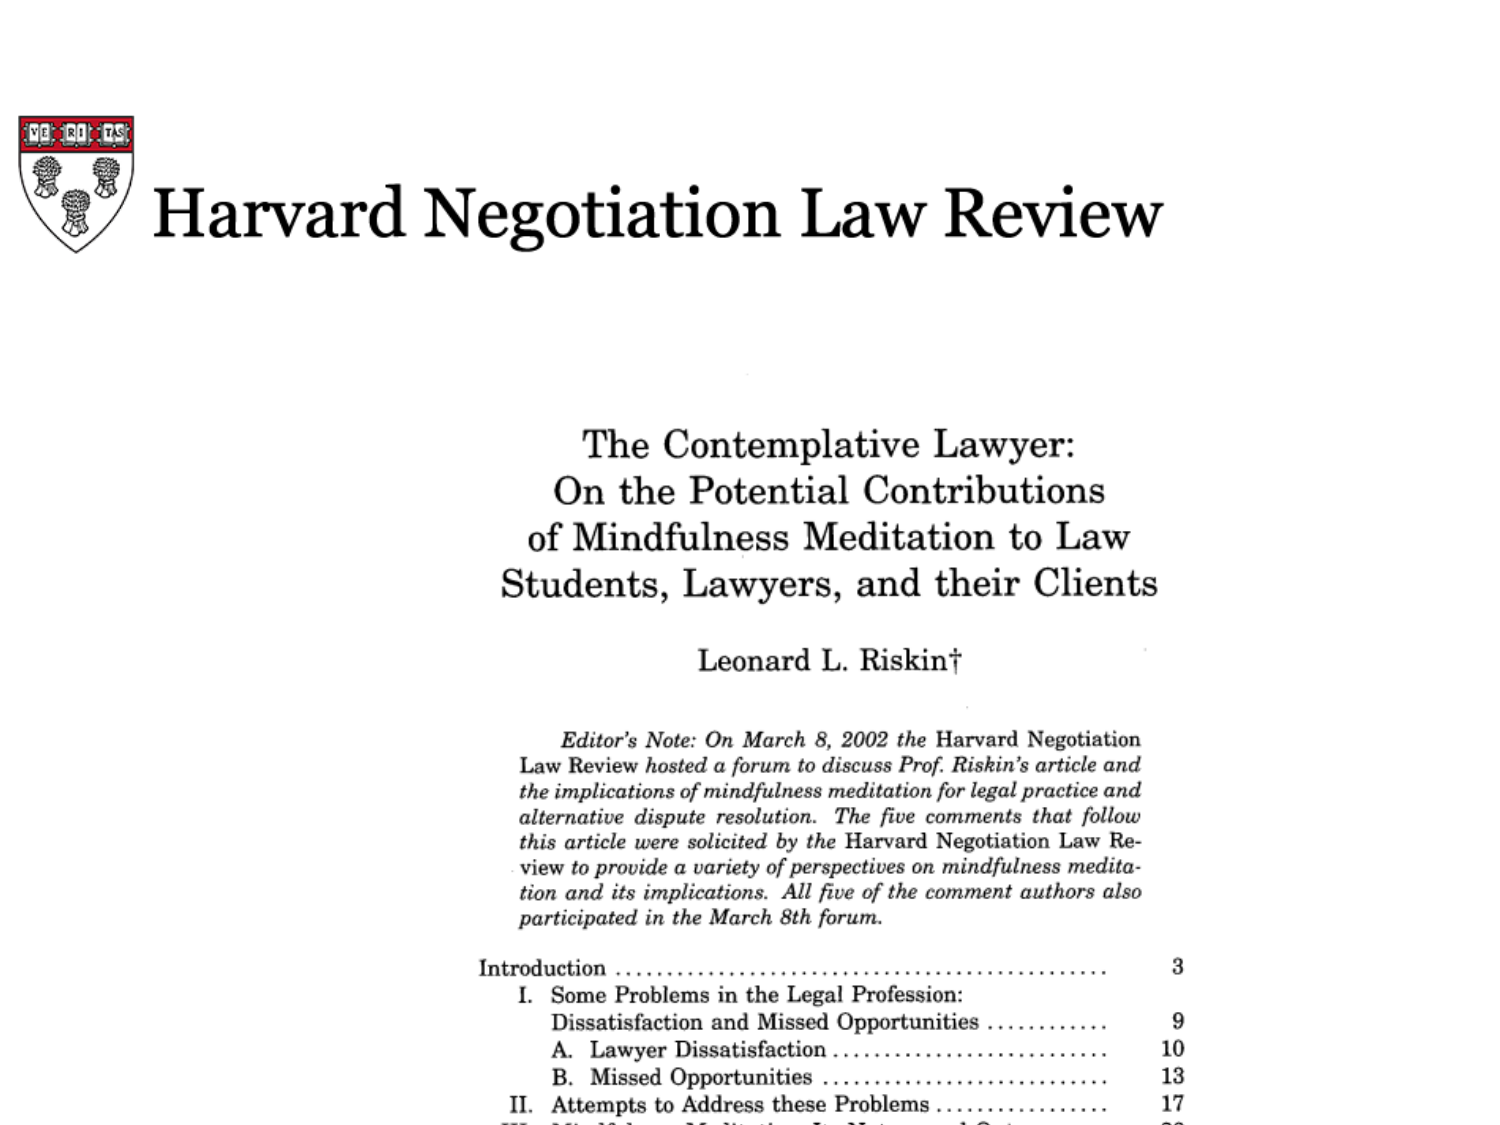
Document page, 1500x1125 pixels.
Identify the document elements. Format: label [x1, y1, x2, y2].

picture [0, 96, 1500, 269]
picture [338, 284, 1398, 1125]
